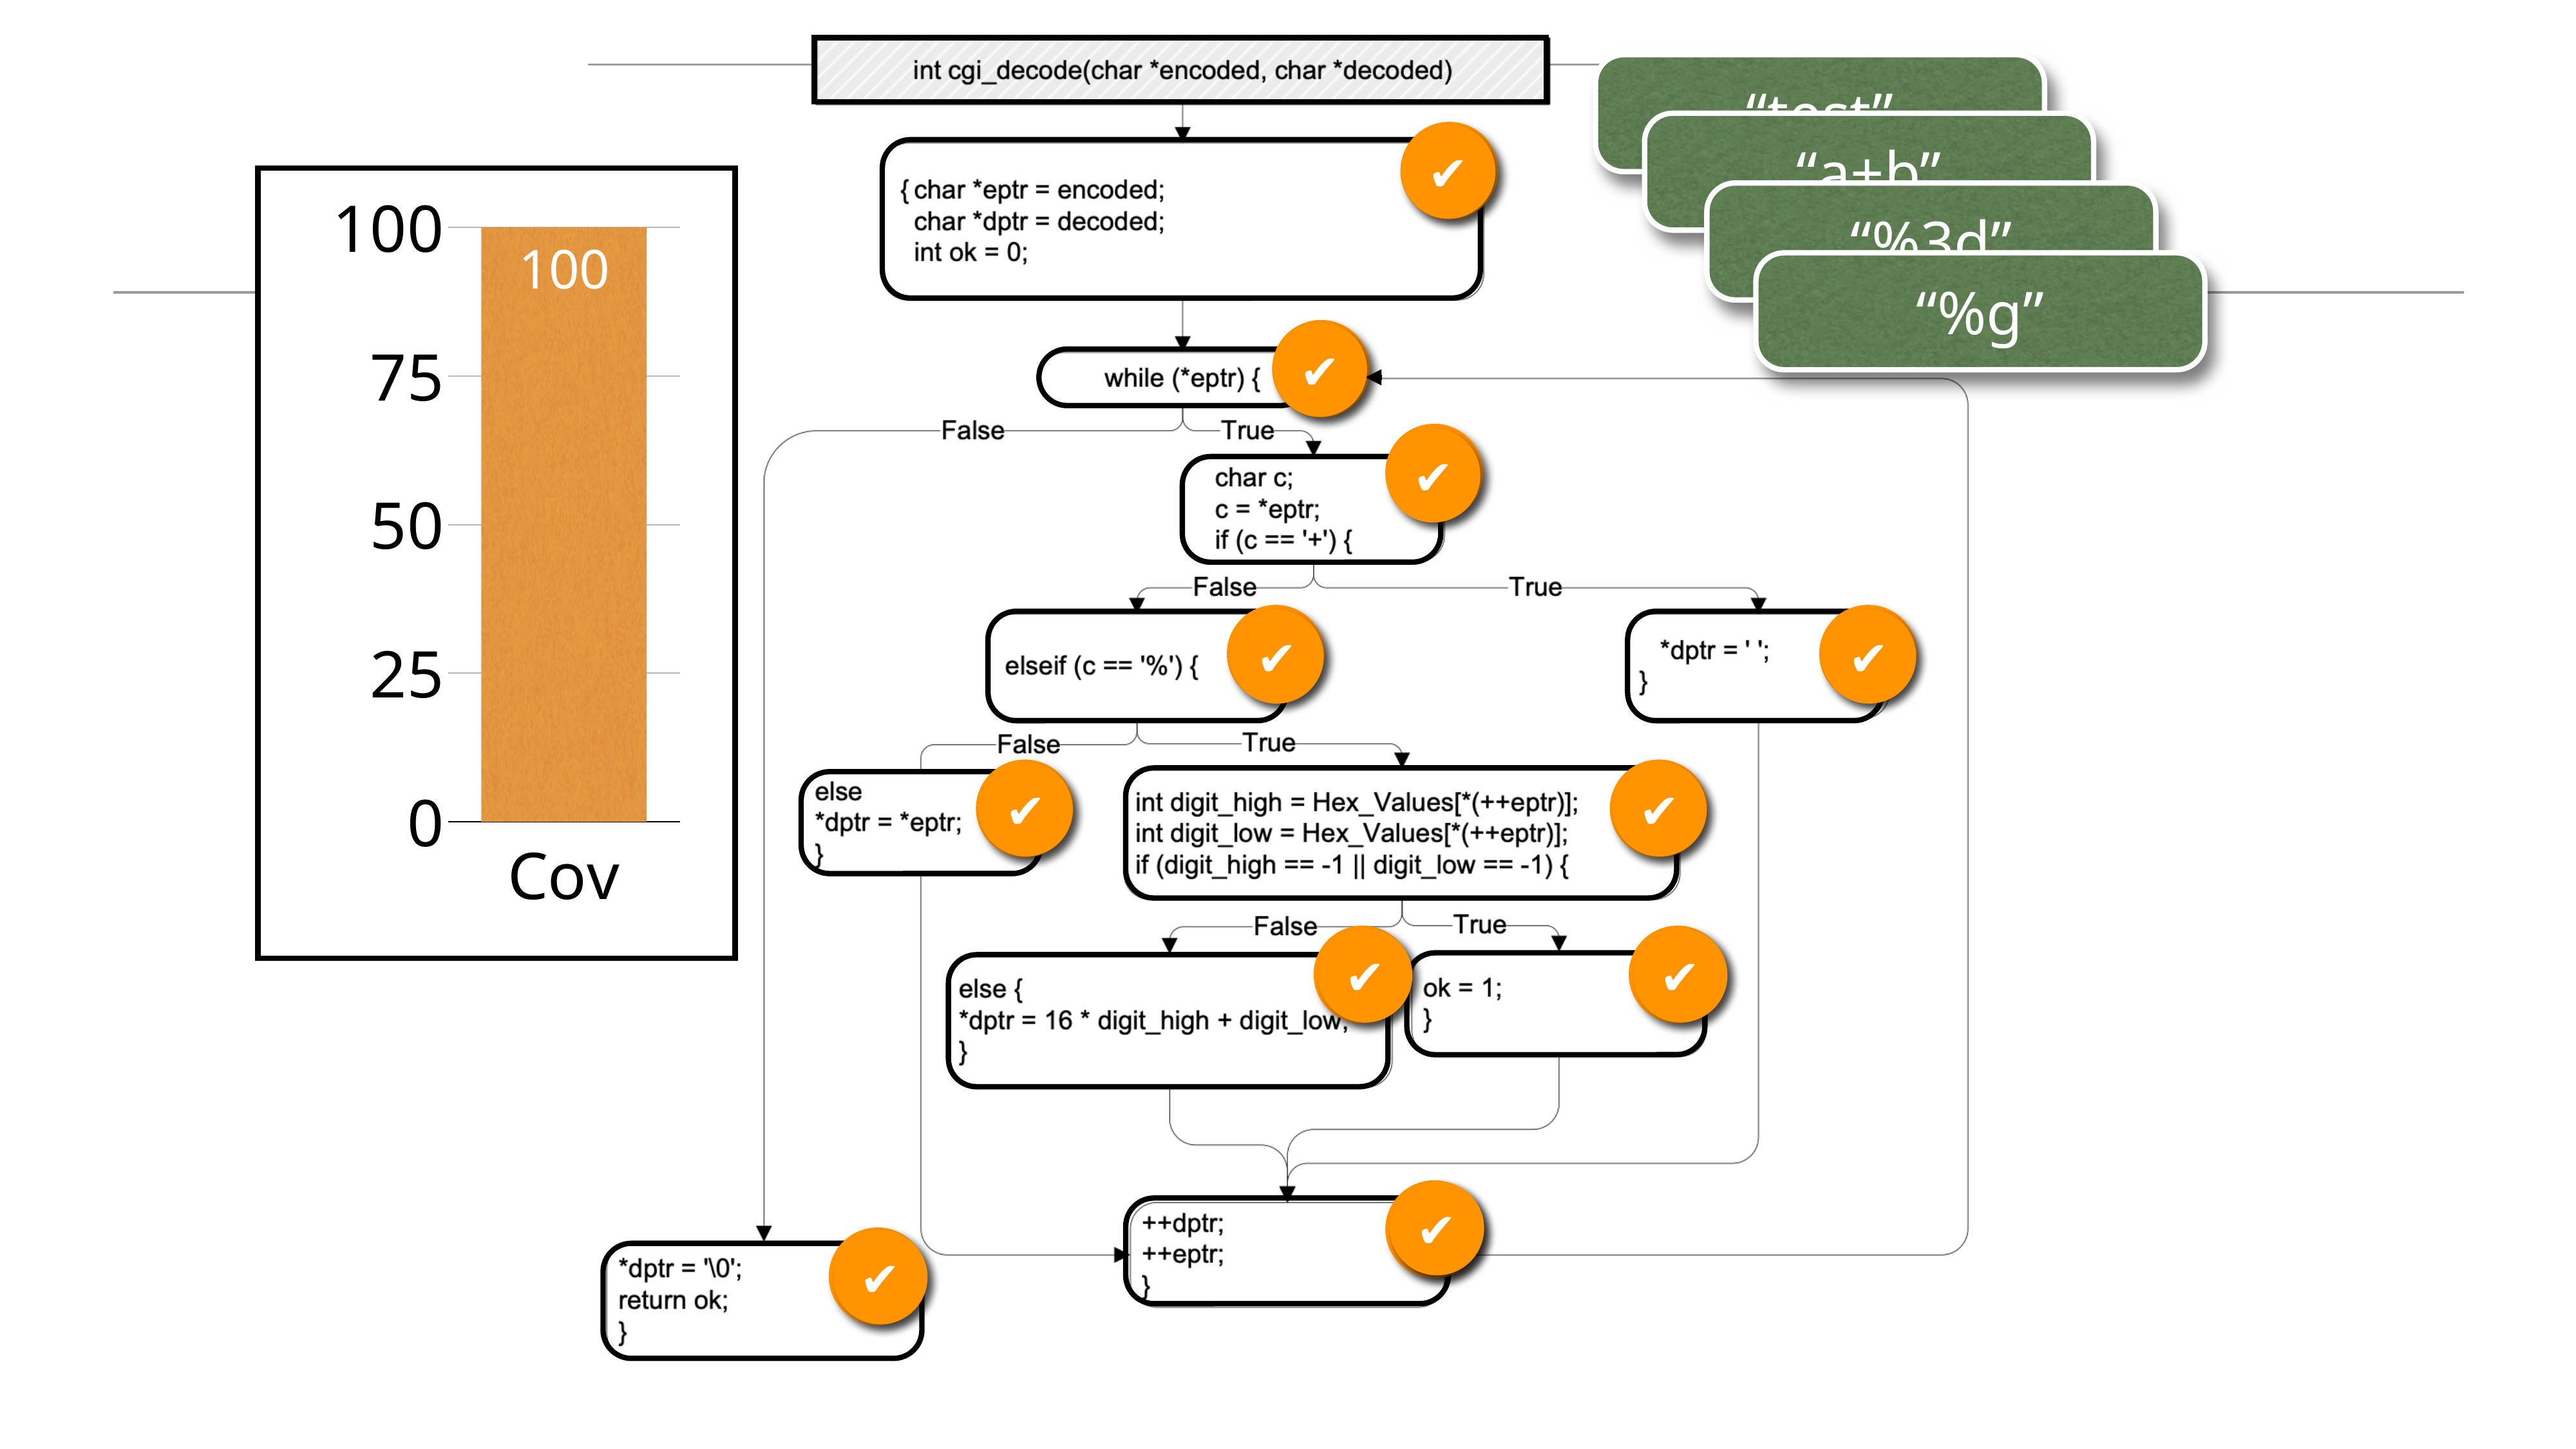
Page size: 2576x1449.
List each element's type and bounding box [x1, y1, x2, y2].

text_box [1595, 54, 2045, 172]
text_box [1707, 182, 2156, 300]
text_box [978, 762, 1074, 857]
text_box [1389, 1180, 1484, 1276]
picture [587, 36, 1992, 1379]
text_box [258, 167, 587, 959]
text_box [833, 1229, 928, 1325]
text_box [1401, 124, 1496, 219]
text_box [1229, 609, 1324, 704]
text_box [1273, 322, 1368, 417]
chart [307, 153, 690, 941]
text_box [1633, 928, 1728, 1023]
text_box [1385, 428, 1481, 523]
text_box [1644, 113, 2094, 231]
text_box [1821, 609, 1917, 704]
text_box [1756, 252, 2206, 370]
text_box [1318, 928, 1413, 1023]
text_box [1612, 762, 1707, 857]
text_box [1388, 426, 1481, 519]
